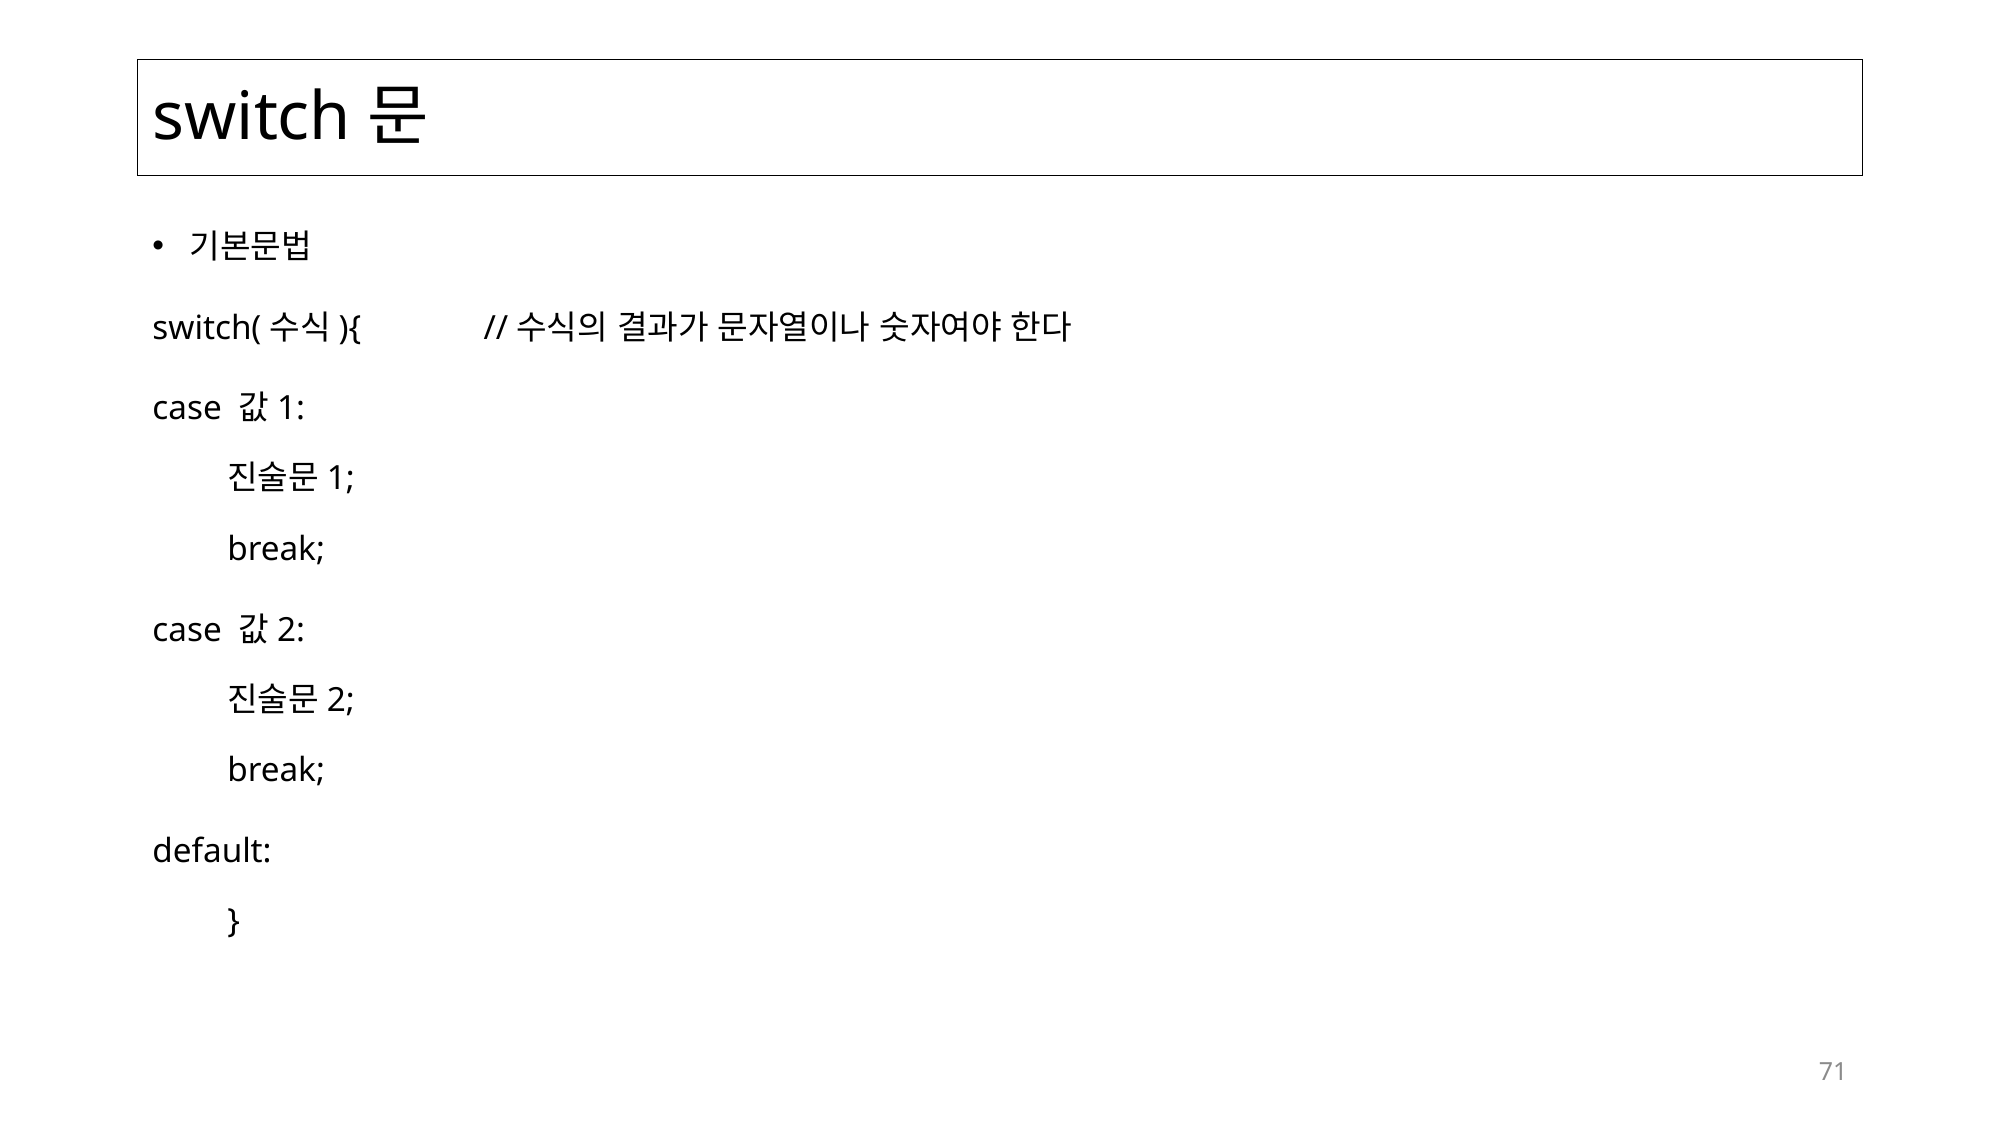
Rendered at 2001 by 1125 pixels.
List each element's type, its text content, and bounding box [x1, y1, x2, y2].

list 기본문법 switch(수식){ //수식의 결과가 문자열이나 숫자여야 한다 case 값1: 진술문1; break; case 값2: 진술문2; break; default: } [137, 197, 1863, 1014]
slide_number 71 [1412, 1042, 1863, 1103]
title switch문 [137, 59, 1863, 176]
